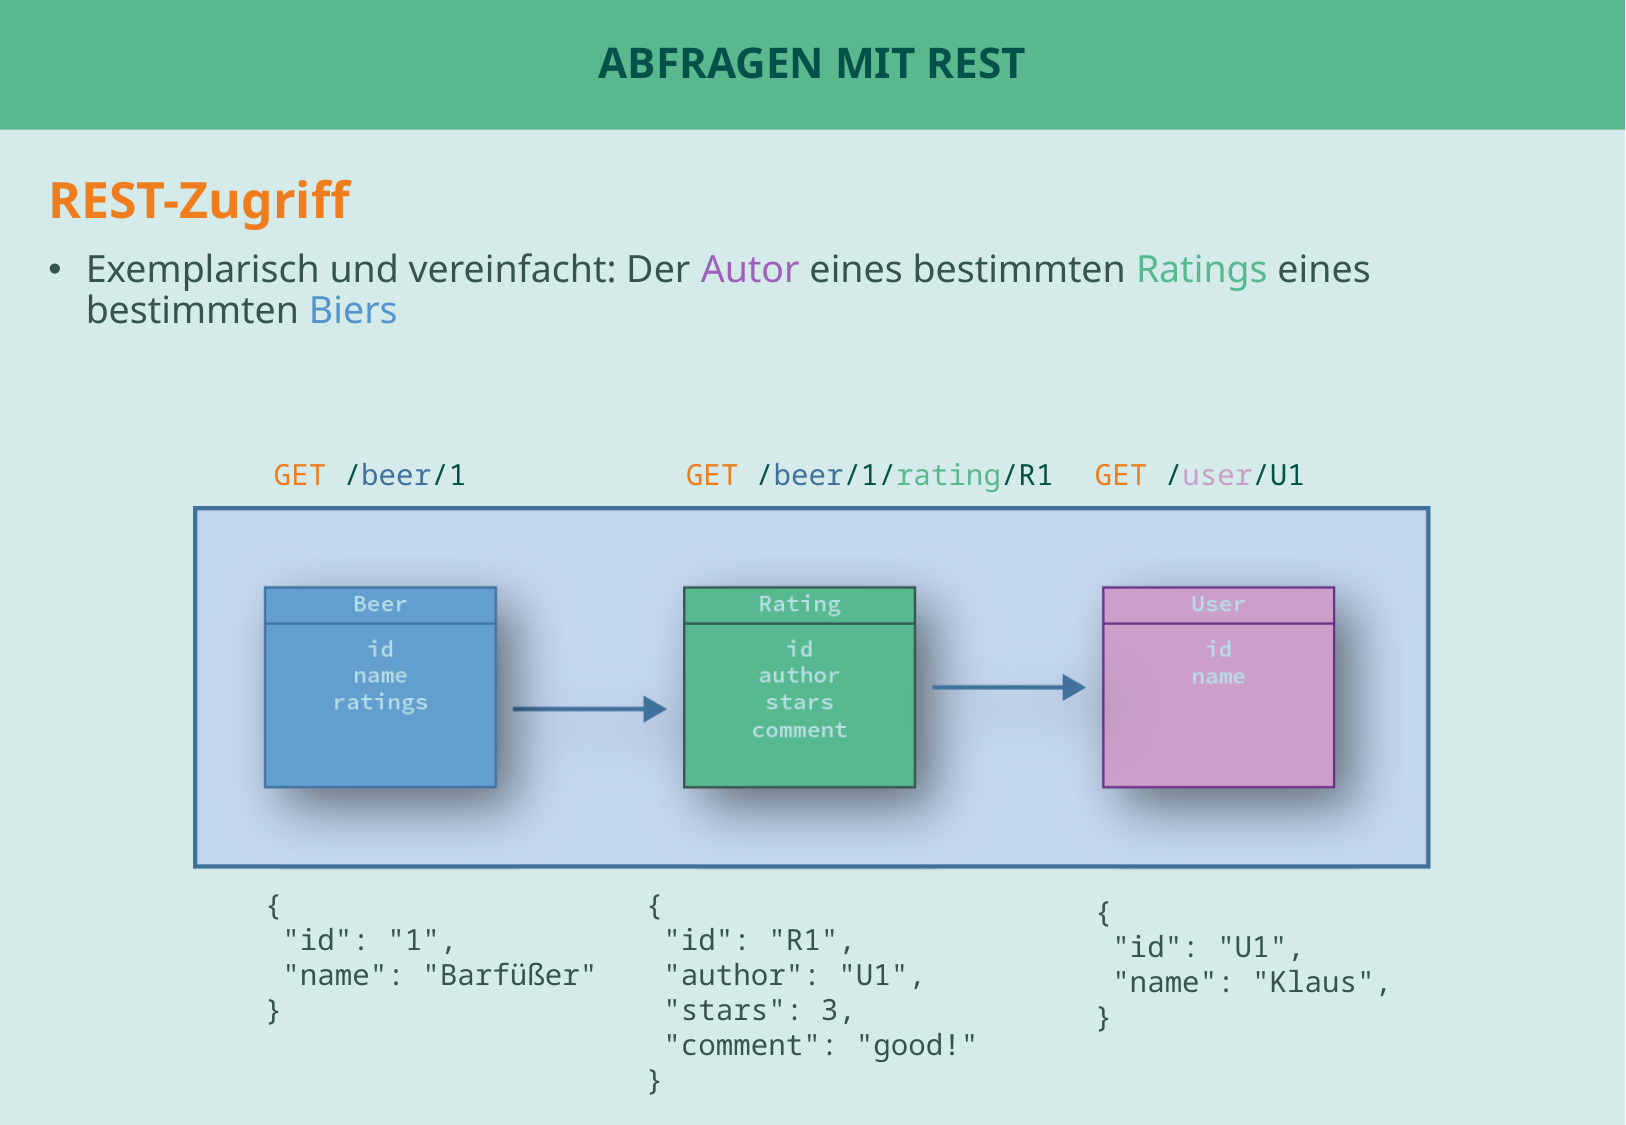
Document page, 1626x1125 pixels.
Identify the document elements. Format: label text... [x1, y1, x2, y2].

text_box { "id": "1", "name": "Barfüßer" } [249, 885, 631, 1034]
text_box { "id": "R1", "author": "U1", "stars": 3, "comment": "good!" } [631, 885, 1114, 1104]
text_box GET /beer/1/rating/R1 [671, 449, 1080, 499]
text_box GET /user/U1 [1080, 449, 1581, 499]
list REST-Zugriff Exemplarisch und vereinfacht: Der Autor eines bestimmten Ratings eines bestimmten Biers [33, 168, 1592, 1043]
text_box GET /beer/1 [258, 449, 539, 499]
text_box { "id": "U1", "name": "Klaus", } [1080, 885, 1563, 1041]
title Abfragen mit REST [0, 0, 1625, 130]
picture [193, 506, 1431, 885]
